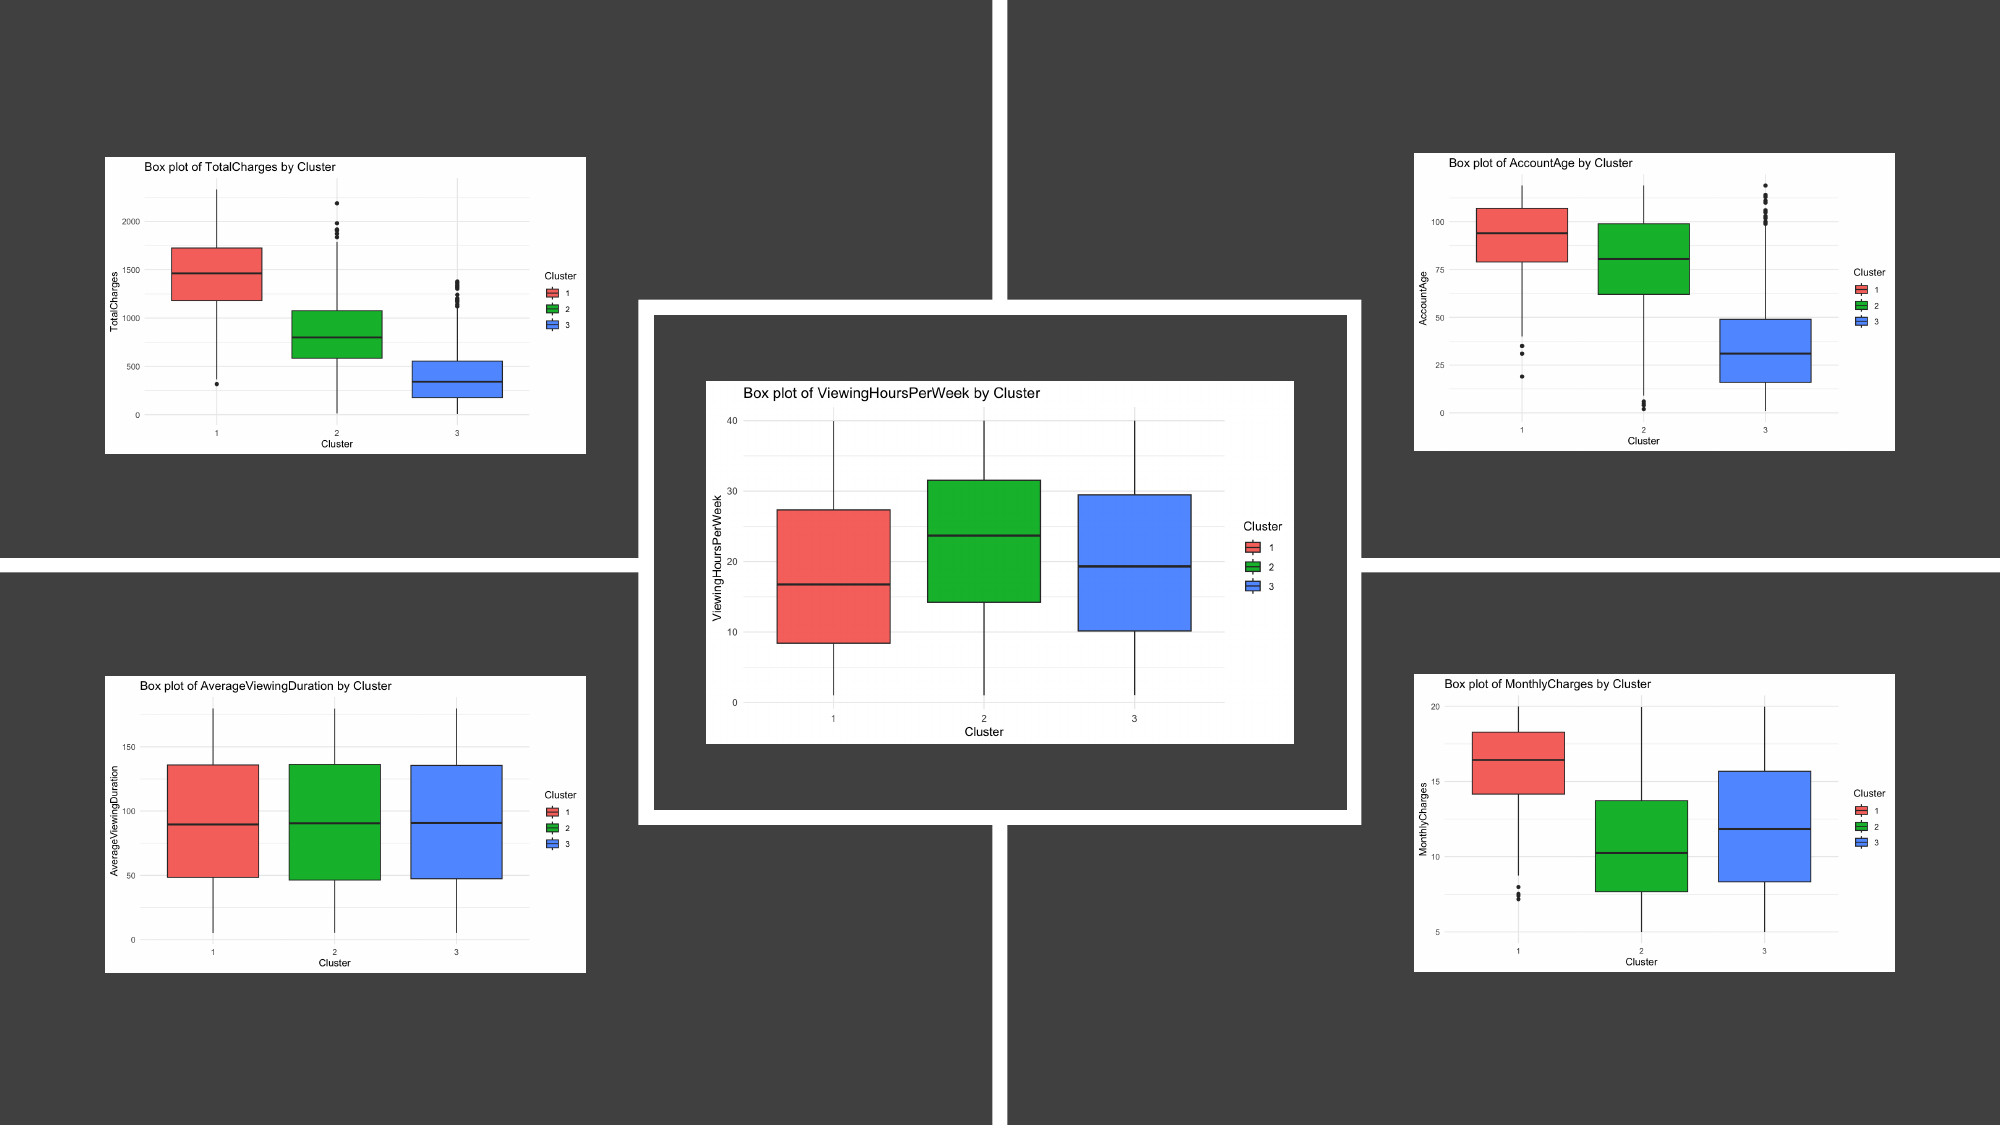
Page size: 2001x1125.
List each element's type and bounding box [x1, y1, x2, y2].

picture [706, 381, 1294, 744]
text_box [1006, 0, 2000, 559]
picture [1414, 153, 1895, 451]
picture [105, 157, 586, 454]
text_box [652, 314, 1348, 811]
text_box [1006, 571, 2000, 1125]
picture [105, 676, 586, 973]
text_box [0, 571, 993, 1125]
picture [1414, 674, 1895, 972]
text_box [0, 0, 993, 559]
